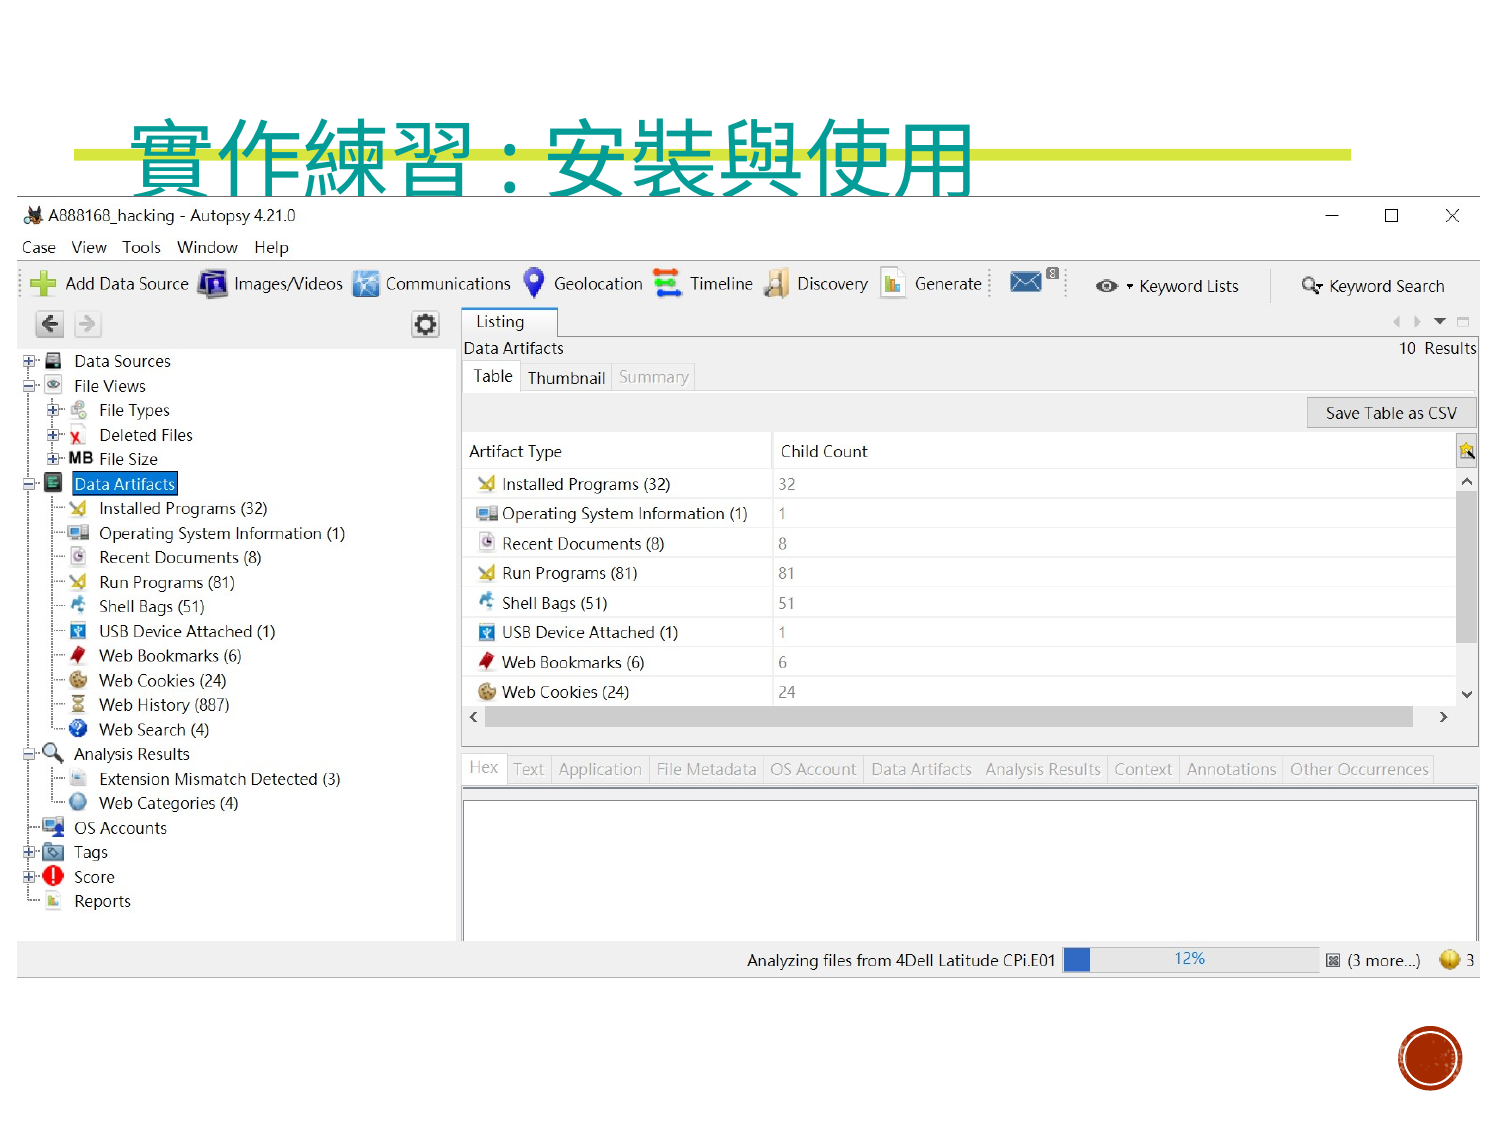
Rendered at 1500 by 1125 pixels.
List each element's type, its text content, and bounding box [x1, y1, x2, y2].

picture [17, 196, 1480, 978]
title 實作練習:安裝與使用Autopsy [112, 79, 1388, 195]
